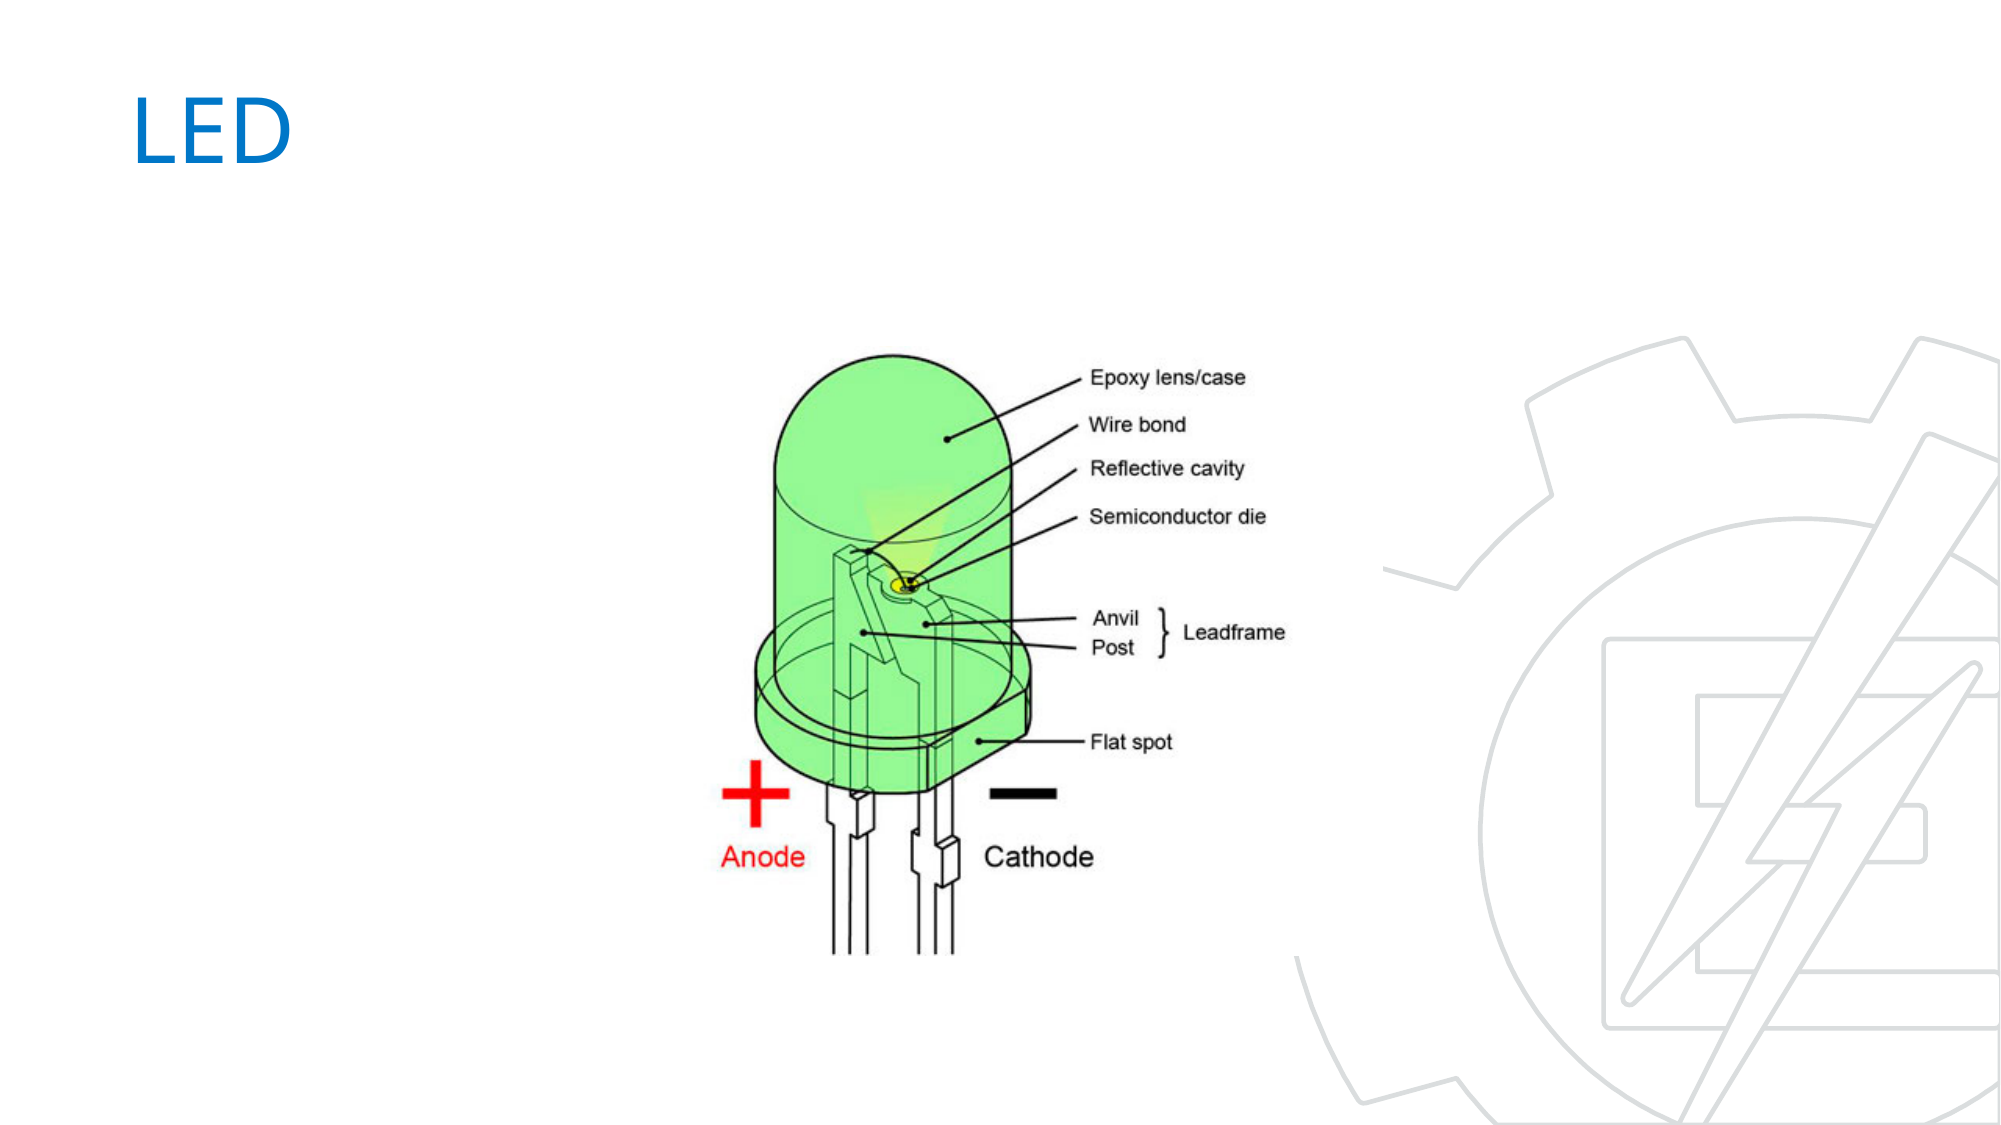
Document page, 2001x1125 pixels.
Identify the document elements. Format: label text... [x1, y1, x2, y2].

title LED [114, 36, 1886, 232]
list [617, 346, 1383, 956]
